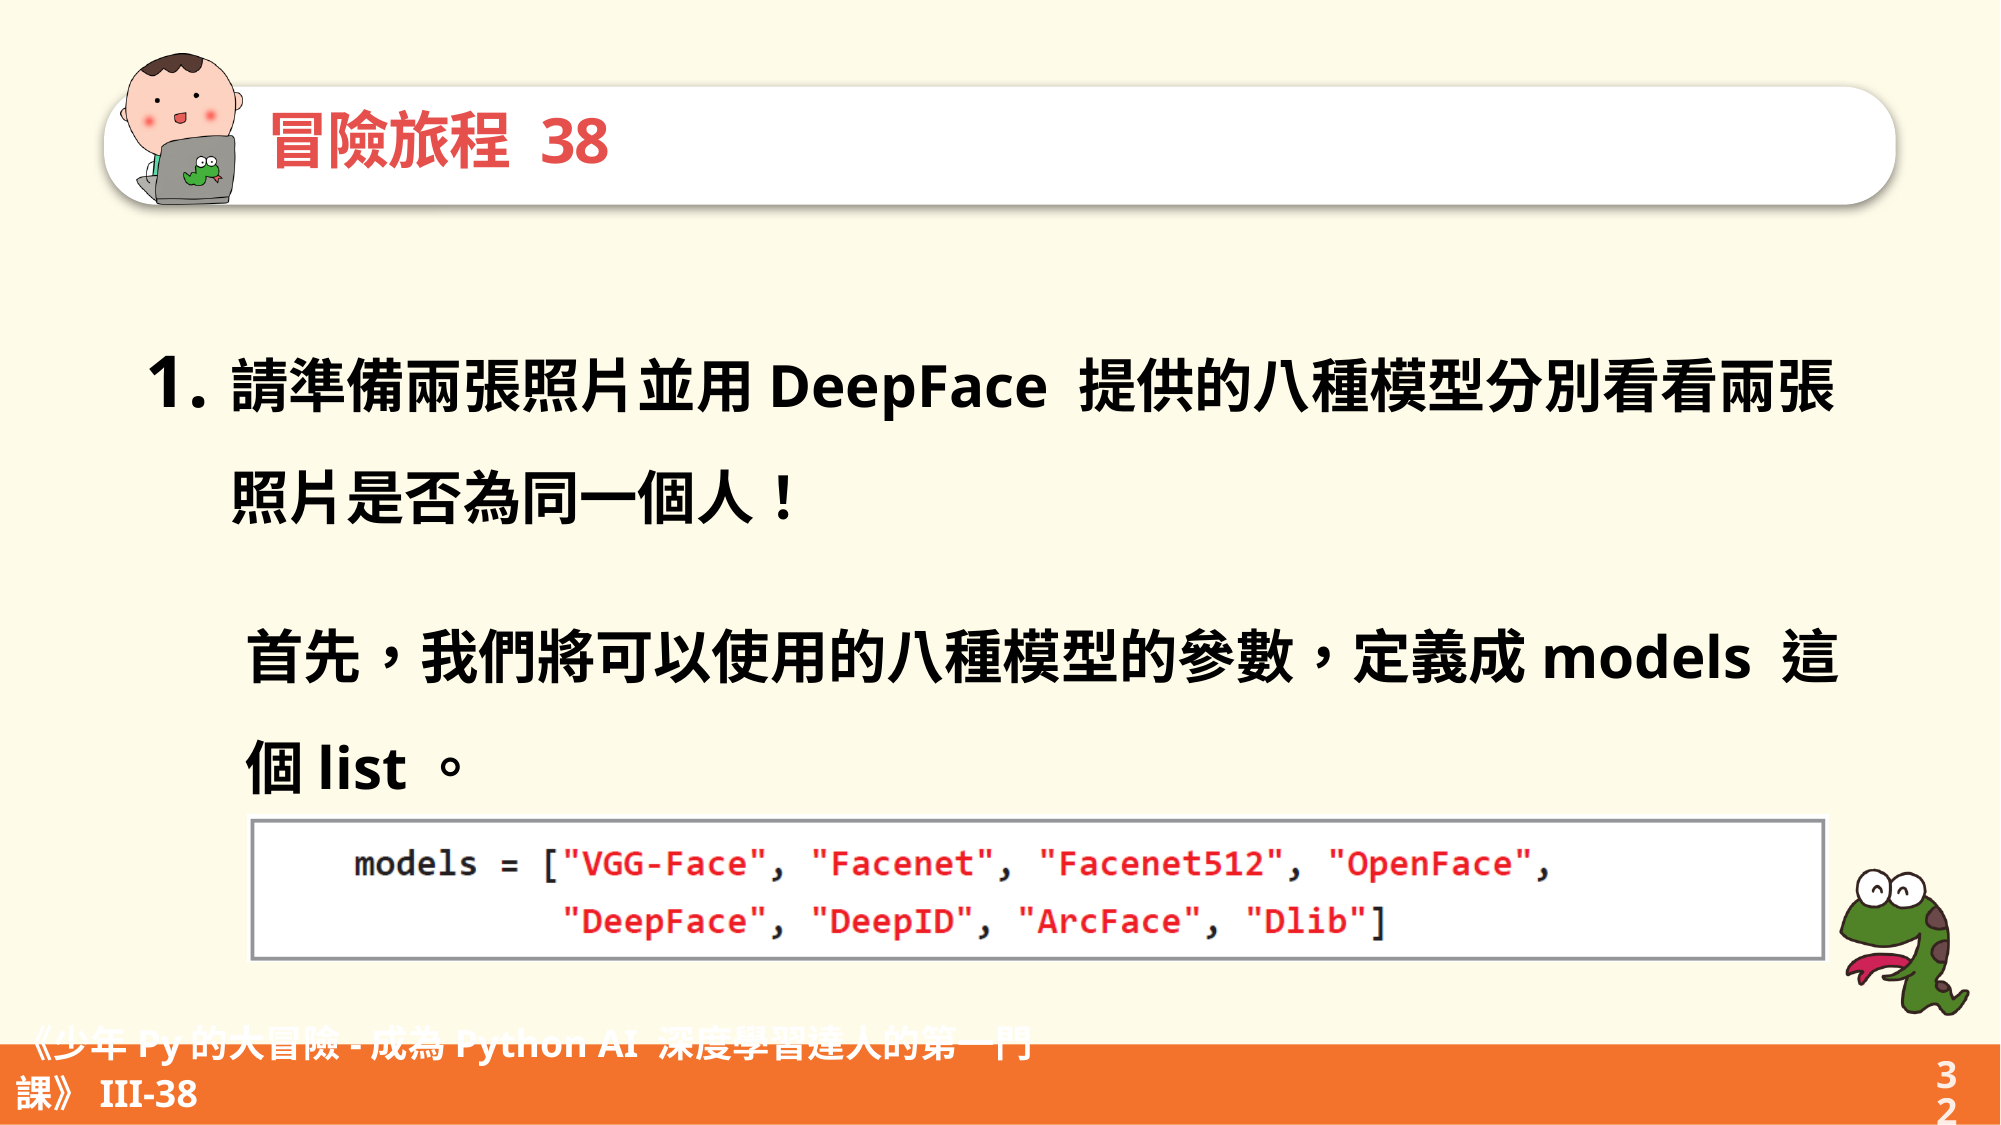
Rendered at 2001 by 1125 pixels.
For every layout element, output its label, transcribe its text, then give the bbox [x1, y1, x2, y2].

slide_number 32 [1927, 1047, 1968, 1111]
picture [247, 813, 1978, 1024]
list 冒險旅程 38 [257, 106, 1838, 185]
list 請準備兩張照片並用DeepFace 提供的八種模型分別看看兩張照片是否為同一個人！ 首先，我們將可以使用的八種模型的參數，定義成models 這個list。 [136, 298, 1863, 1014]
picture [120, 53, 243, 205]
